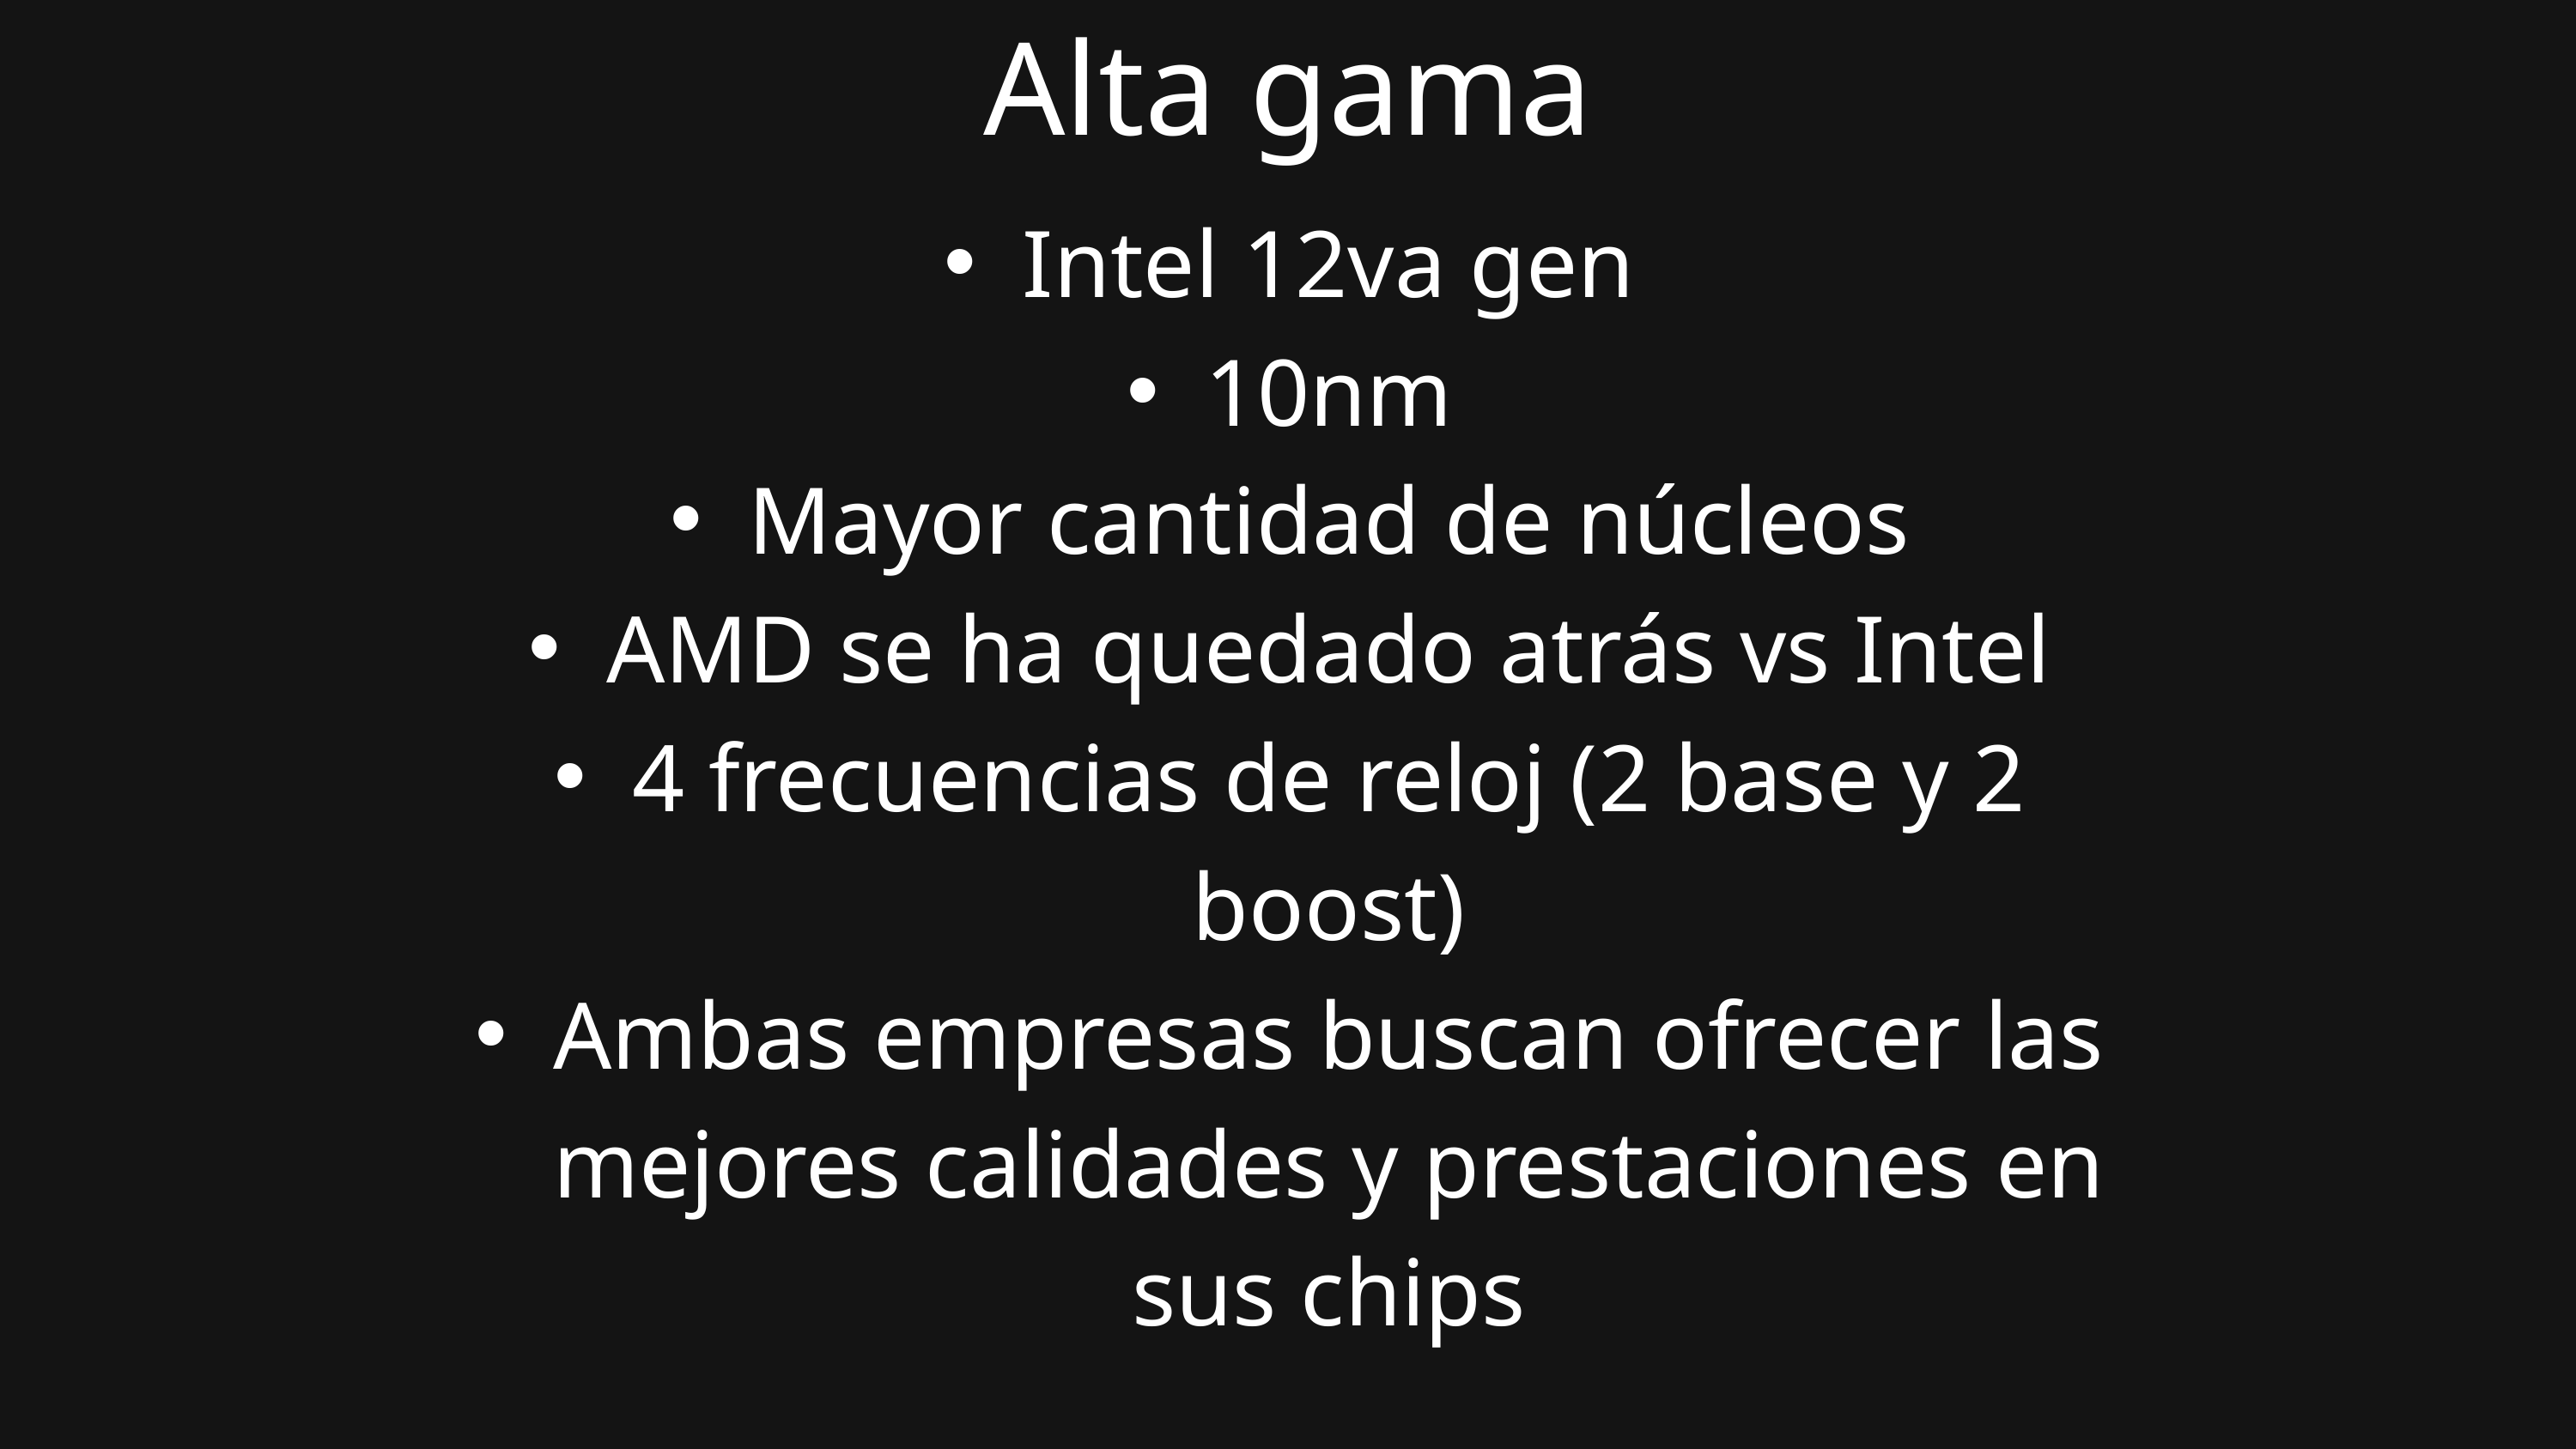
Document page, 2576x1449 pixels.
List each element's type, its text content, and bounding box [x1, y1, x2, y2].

text_box Intel 12va gen 10nm Mayor cantidad de núcleos AMD se ha quedado atrás vs Intel 4 frecuencias de reloj (2 base y 2 boost) Ambas empresas buscan ofrecer las mejores calidades y prestaciones en sus chips [363, 186, 2138, 1345]
text_box Alta gama [951, 0, 1625, 161]
